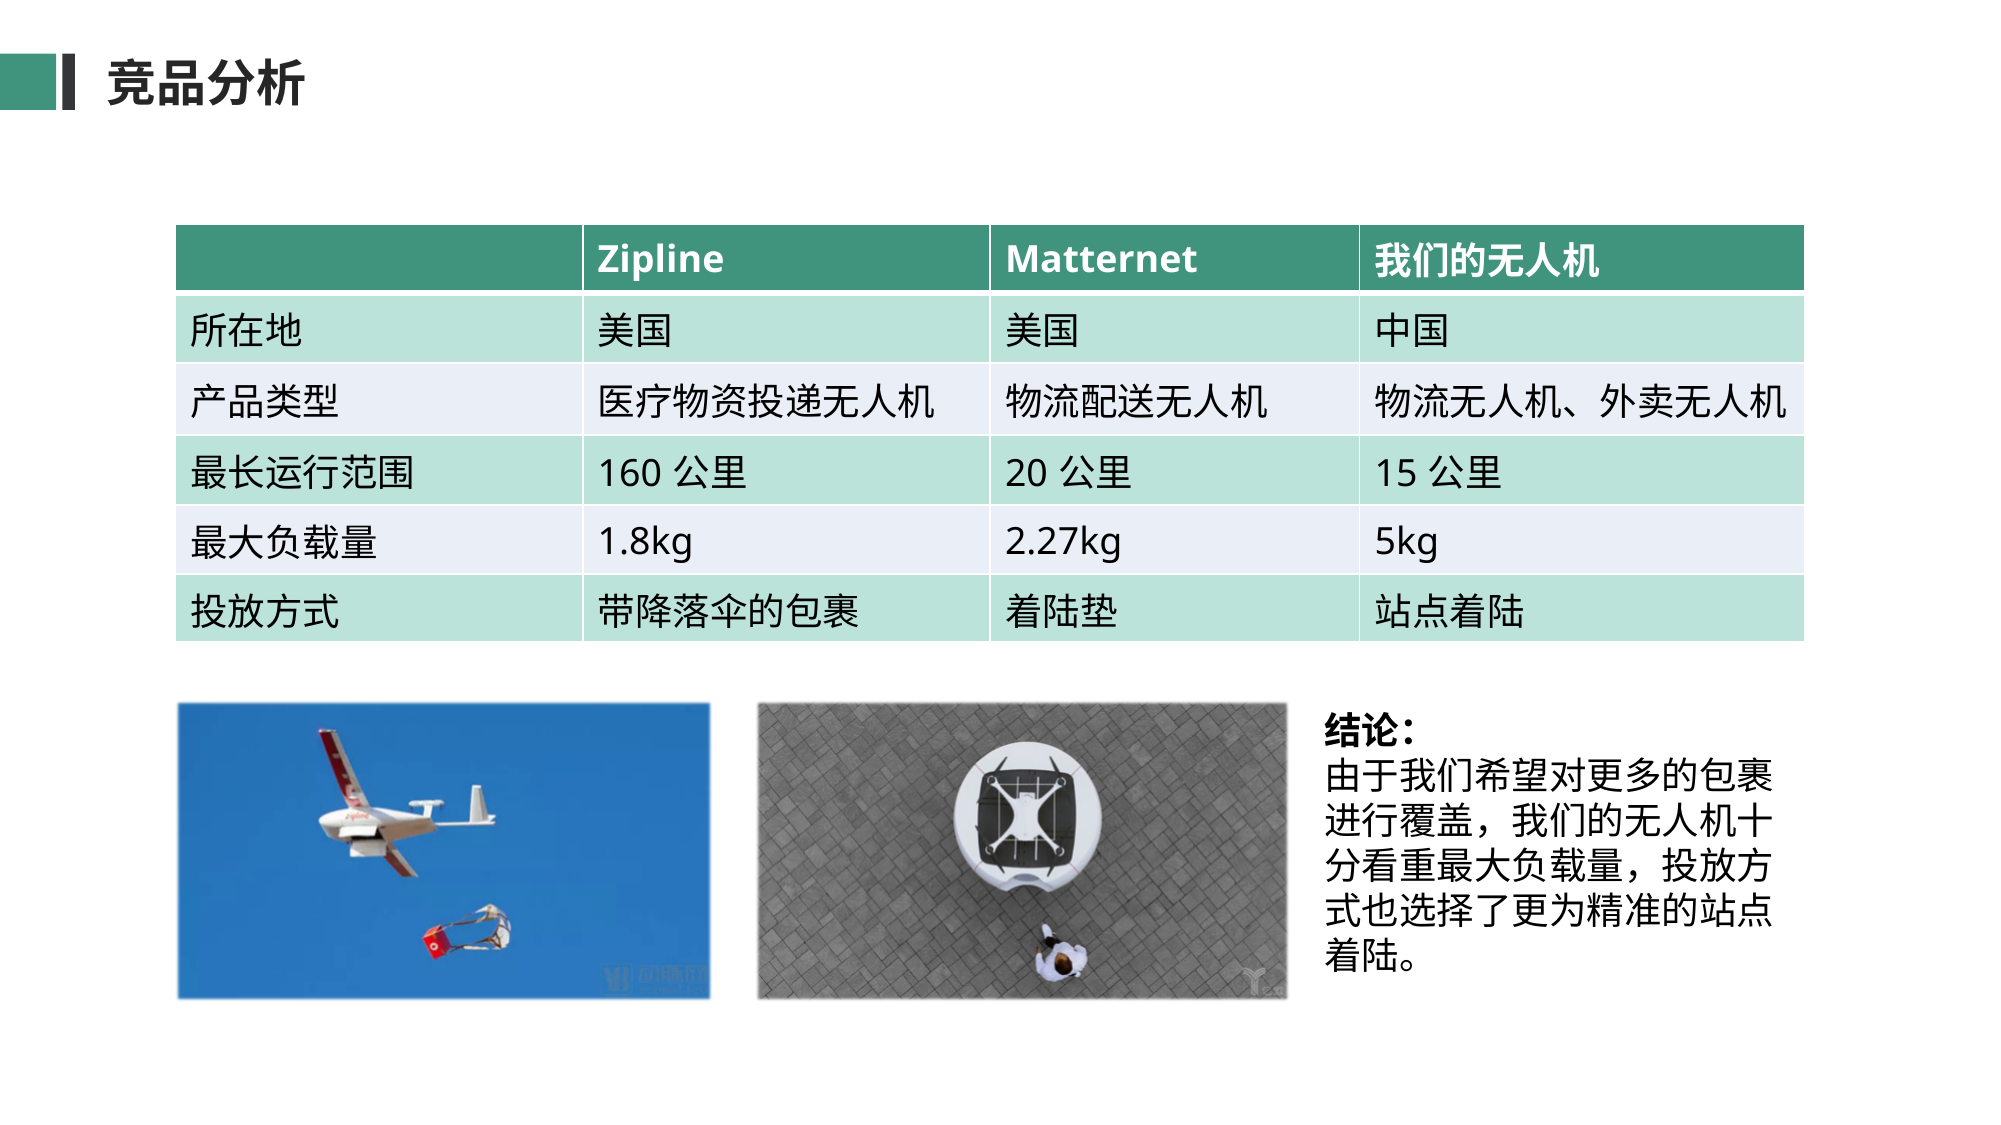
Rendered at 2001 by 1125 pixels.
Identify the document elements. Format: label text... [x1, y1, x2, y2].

table_cell 投放方式 [176, 575, 582, 641]
table_cell 医疗物资投递无人机 [584, 364, 989, 434]
table_header Matternet [991, 225, 1359, 290]
table_cell 所在地 [176, 296, 582, 362]
table_cell 最长运行范围 [176, 436, 582, 504]
table_cell 带降落伞的包裹 [584, 575, 989, 641]
text_box 竞品分析 [92, 43, 547, 119]
picture [751, 699, 1290, 1003]
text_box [0, 53, 76, 111]
table_cell 着陆垫 [991, 575, 1359, 641]
table_header Zipline [584, 225, 989, 290]
table_cell 中国 [1360, 296, 1804, 362]
table_cell 20公里 [991, 436, 1359, 504]
table_cell 2.27kg [991, 506, 1359, 573]
table_cell 站点着陆 [1360, 575, 1804, 641]
table_cell 5kg [1360, 506, 1804, 573]
table_cell 物流无人机、外卖无人机 [1360, 364, 1804, 434]
picture [174, 699, 713, 1003]
table_cell 最大负载量 [176, 506, 582, 573]
table_cell 物流配送无人机 [991, 364, 1359, 434]
table_header [176, 225, 582, 290]
table_cell 美国 [584, 296, 989, 362]
table_cell 1.8kg [584, 506, 989, 573]
table_cell 15公里 [1360, 436, 1804, 504]
table_header 我们的无人机 [1360, 225, 1804, 290]
table_cell 160公里 [584, 436, 989, 504]
text_box 结论： 由于我们希望对更多的包裹进行覆盖，我们的无人机十分看重最大负载量，投放方式也选择了更为精准的站点着陆。 [1309, 699, 1820, 985]
table_cell 产品类型 [176, 364, 582, 434]
table_cell 美国 [991, 296, 1359, 362]
